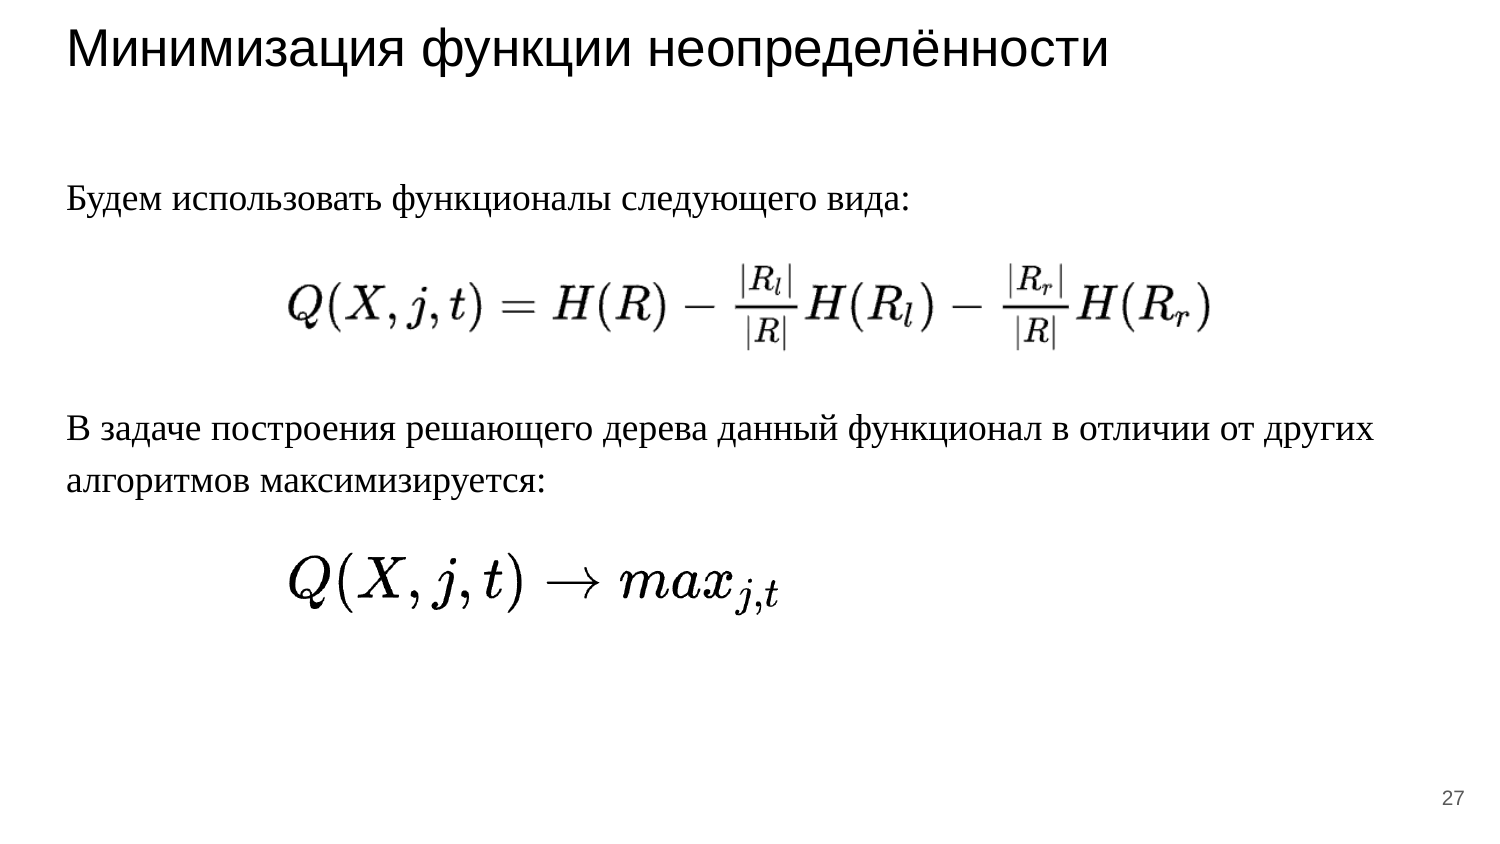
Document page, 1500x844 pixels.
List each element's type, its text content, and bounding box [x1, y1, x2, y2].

picture [285, 547, 785, 619]
list Будем использовать функционалы следующего вида: В задаче построения решающего дерева данный функционал в отличии от других алгоритмов максимизируется: [51, 151, 1449, 712]
title Минимизация функции неопределённости [51, 0, 1449, 92]
picture [285, 260, 1215, 355]
slide_number ‹#› [1389, 764, 1480, 830]
